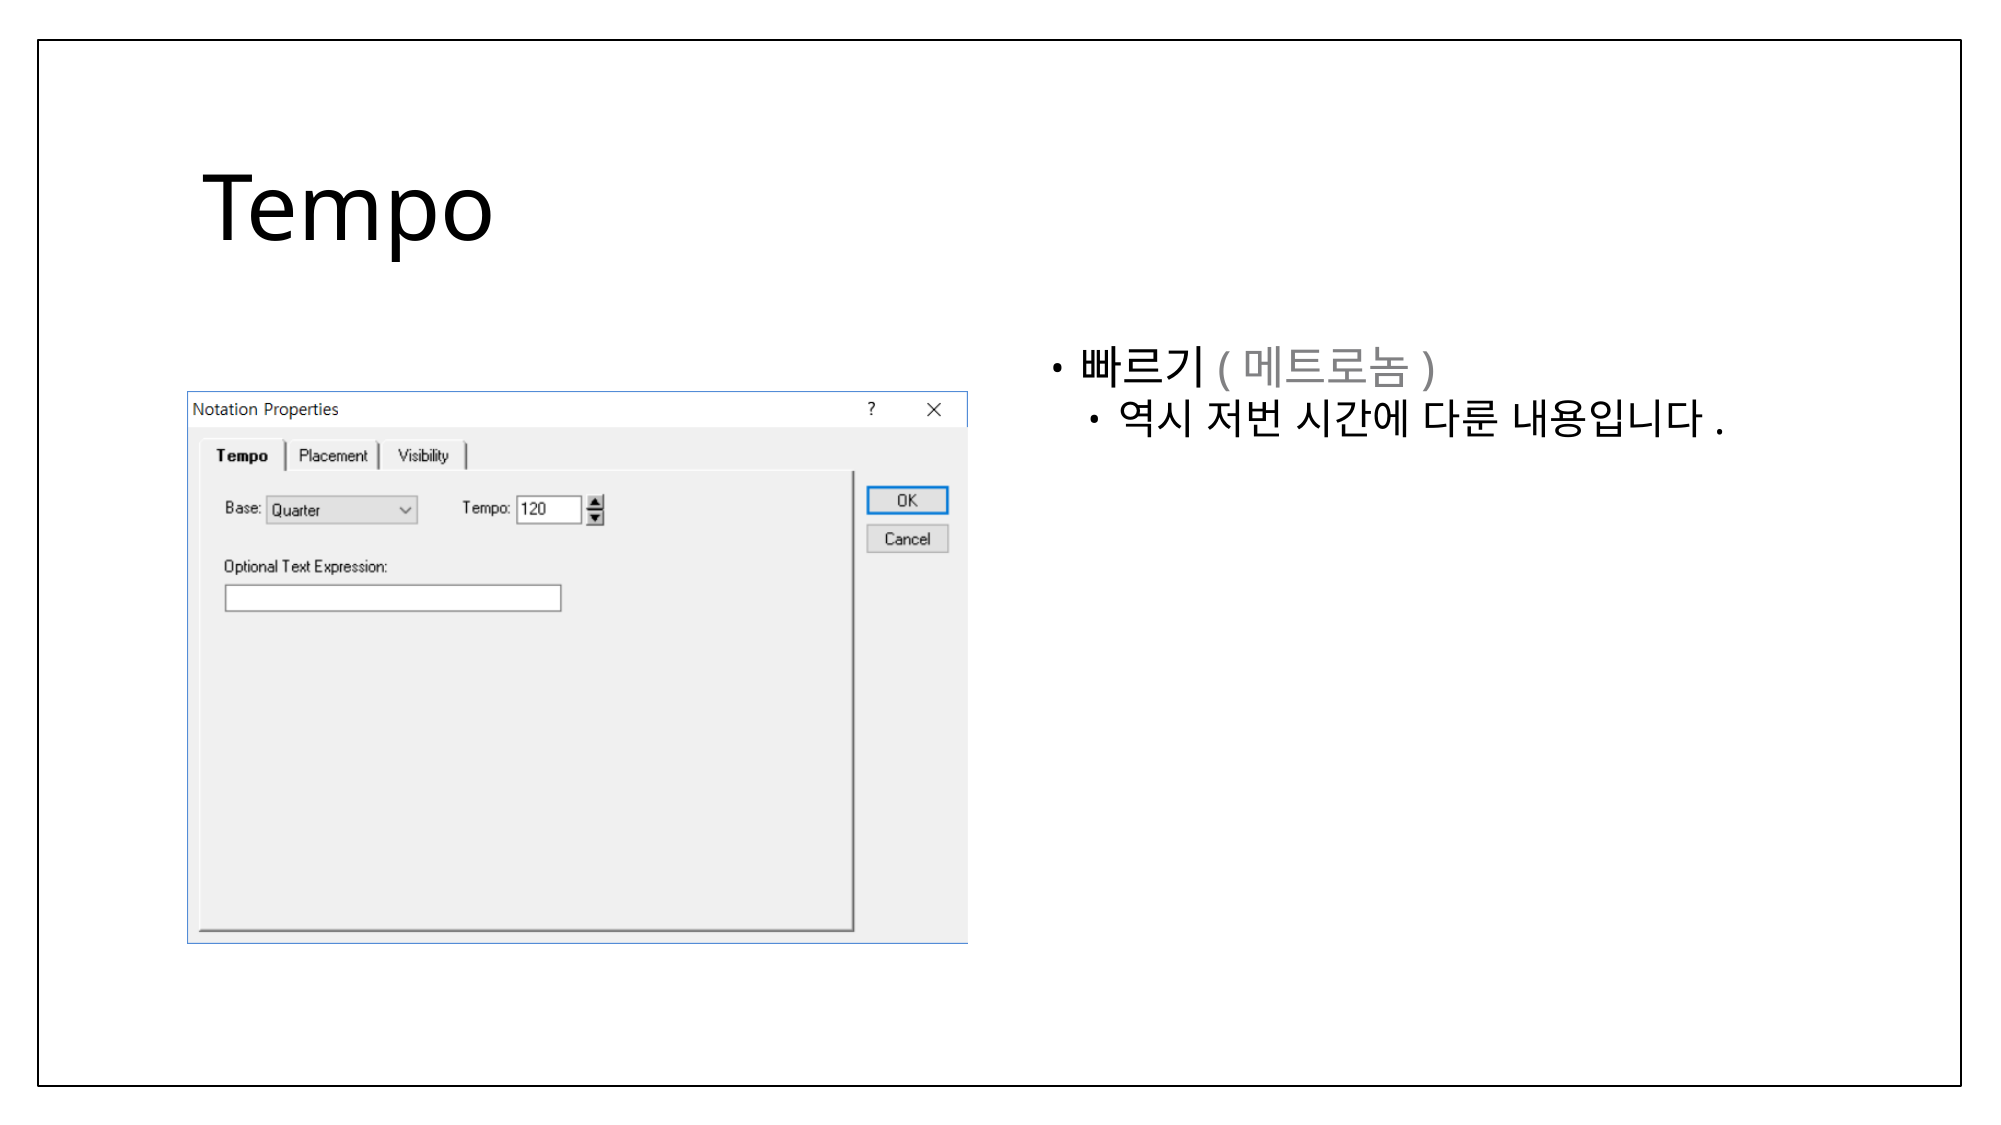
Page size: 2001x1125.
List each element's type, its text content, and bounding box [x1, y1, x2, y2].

title Tempo [187, 99, 1808, 323]
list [187, 391, 968, 944]
list 빠르기(메트로놈) 역시 저번 시간에 다룬 내용입니다. [1028, 337, 1809, 998]
